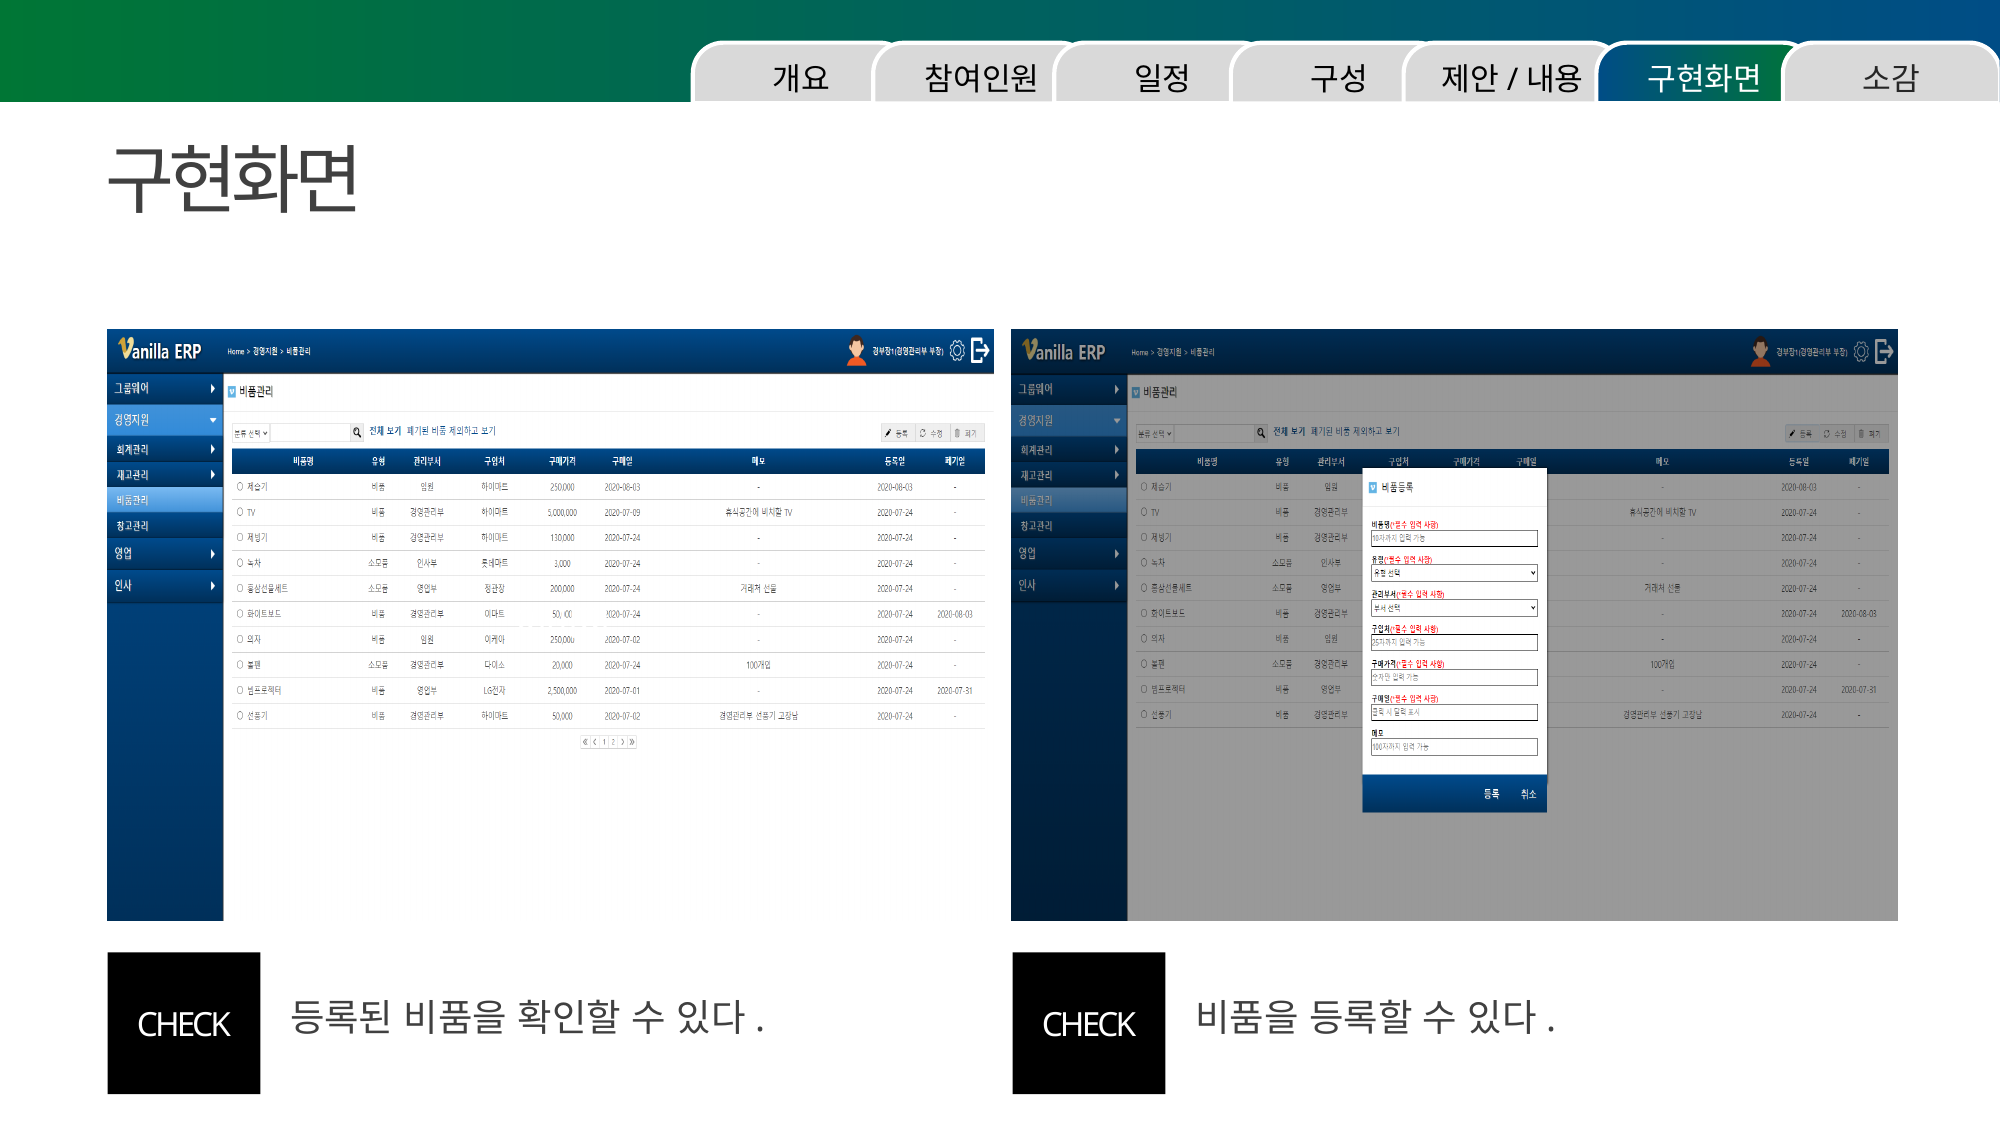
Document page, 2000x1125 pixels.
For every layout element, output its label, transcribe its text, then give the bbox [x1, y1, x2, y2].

text_box 비품을 등록할 수 있다. [1180, 986, 1934, 1072]
text_box CHECK [107, 995, 261, 1051]
picture [1011, 329, 1898, 921]
text_box 등록된 비품을 확인할 수 있다. [274, 986, 1010, 1072]
text_box 구현화면 [90, 125, 379, 231]
picture [107, 329, 994, 921]
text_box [692, 42, 2000, 104]
text_box [0, 0, 2000, 103]
text_box [1010, 950, 1168, 1096]
text_box [106, 950, 263, 1096]
text_box CHECK [1012, 995, 1166, 1051]
